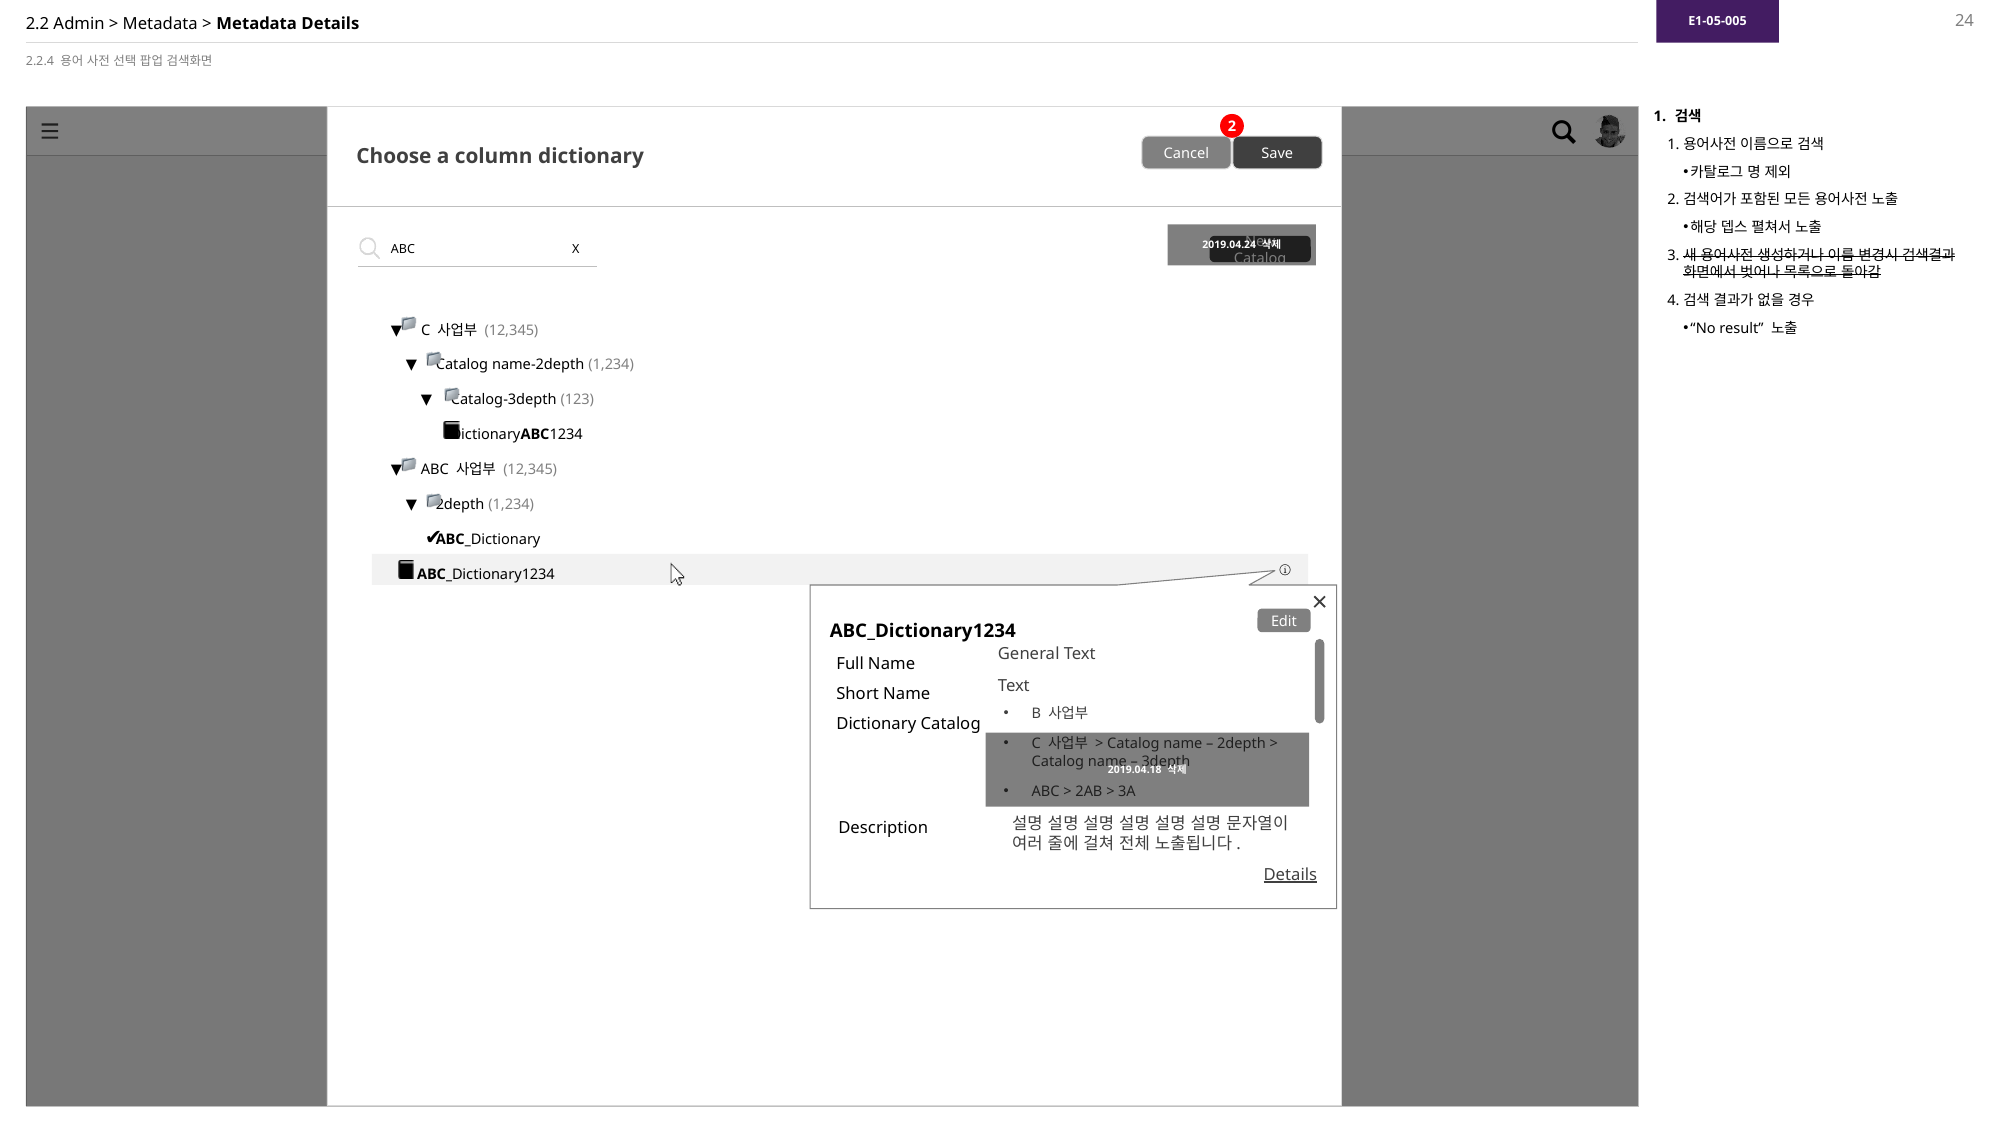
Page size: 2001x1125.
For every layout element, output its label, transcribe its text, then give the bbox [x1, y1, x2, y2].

text_box 2 [1220, 113, 1244, 136]
list 검색 용어사전 이름으로 검색 카탈로그 명 제외 검색어가 포함된 모든 용어사전 노출 해당 뎁스 펼쳐서 노출 새 용어사전 생성하거나 이름 변경시 검색결과 화면에서 벗어나 목록으로 돌아감 검색 결과가 없을 경우 “No result” 노출 [1653, 106, 1974, 1125]
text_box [1141, 136, 1323, 169]
picture [399, 455, 418, 473]
text_box ✔ [424, 523, 443, 549]
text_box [358, 236, 597, 267]
text_box [371, 553, 1309, 586]
picture [424, 491, 443, 509]
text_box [810, 584, 1337, 909]
list E1-05-005 [1656, 0, 1779, 43]
picture [442, 420, 461, 439]
slide_number 24 [1901, 0, 1975, 43]
text_box ▼ C 사업부 (12,345) ▼ Catalog name-2depth (1,234) ▼ Catalog-3depth (123) DictionaryABC1234 ▼ ABC 사업부 (12,345) ▼ 2depth (1,234) ABC_Dictionary ABC_Dictionary1234 [390, 302, 635, 583]
picture [424, 349, 443, 368]
text_box 2019.04.24 삭제 [1167, 223, 1317, 266]
text_box Choose a column dictionary [326, 105, 927, 207]
picture [399, 314, 418, 332]
picture [442, 385, 461, 403]
picture [670, 562, 685, 586]
list 2.2.4 용어 사전 선택 팝업 검색화면 [25, 43, 1638, 86]
picture [1552, 120, 1576, 144]
picture [1593, 114, 1626, 148]
text_box ⓘ [1278, 558, 1292, 579]
title 2.2 Admin > Metadata > Metadata Details [25, 5, 1638, 43]
picture [396, 560, 415, 579]
